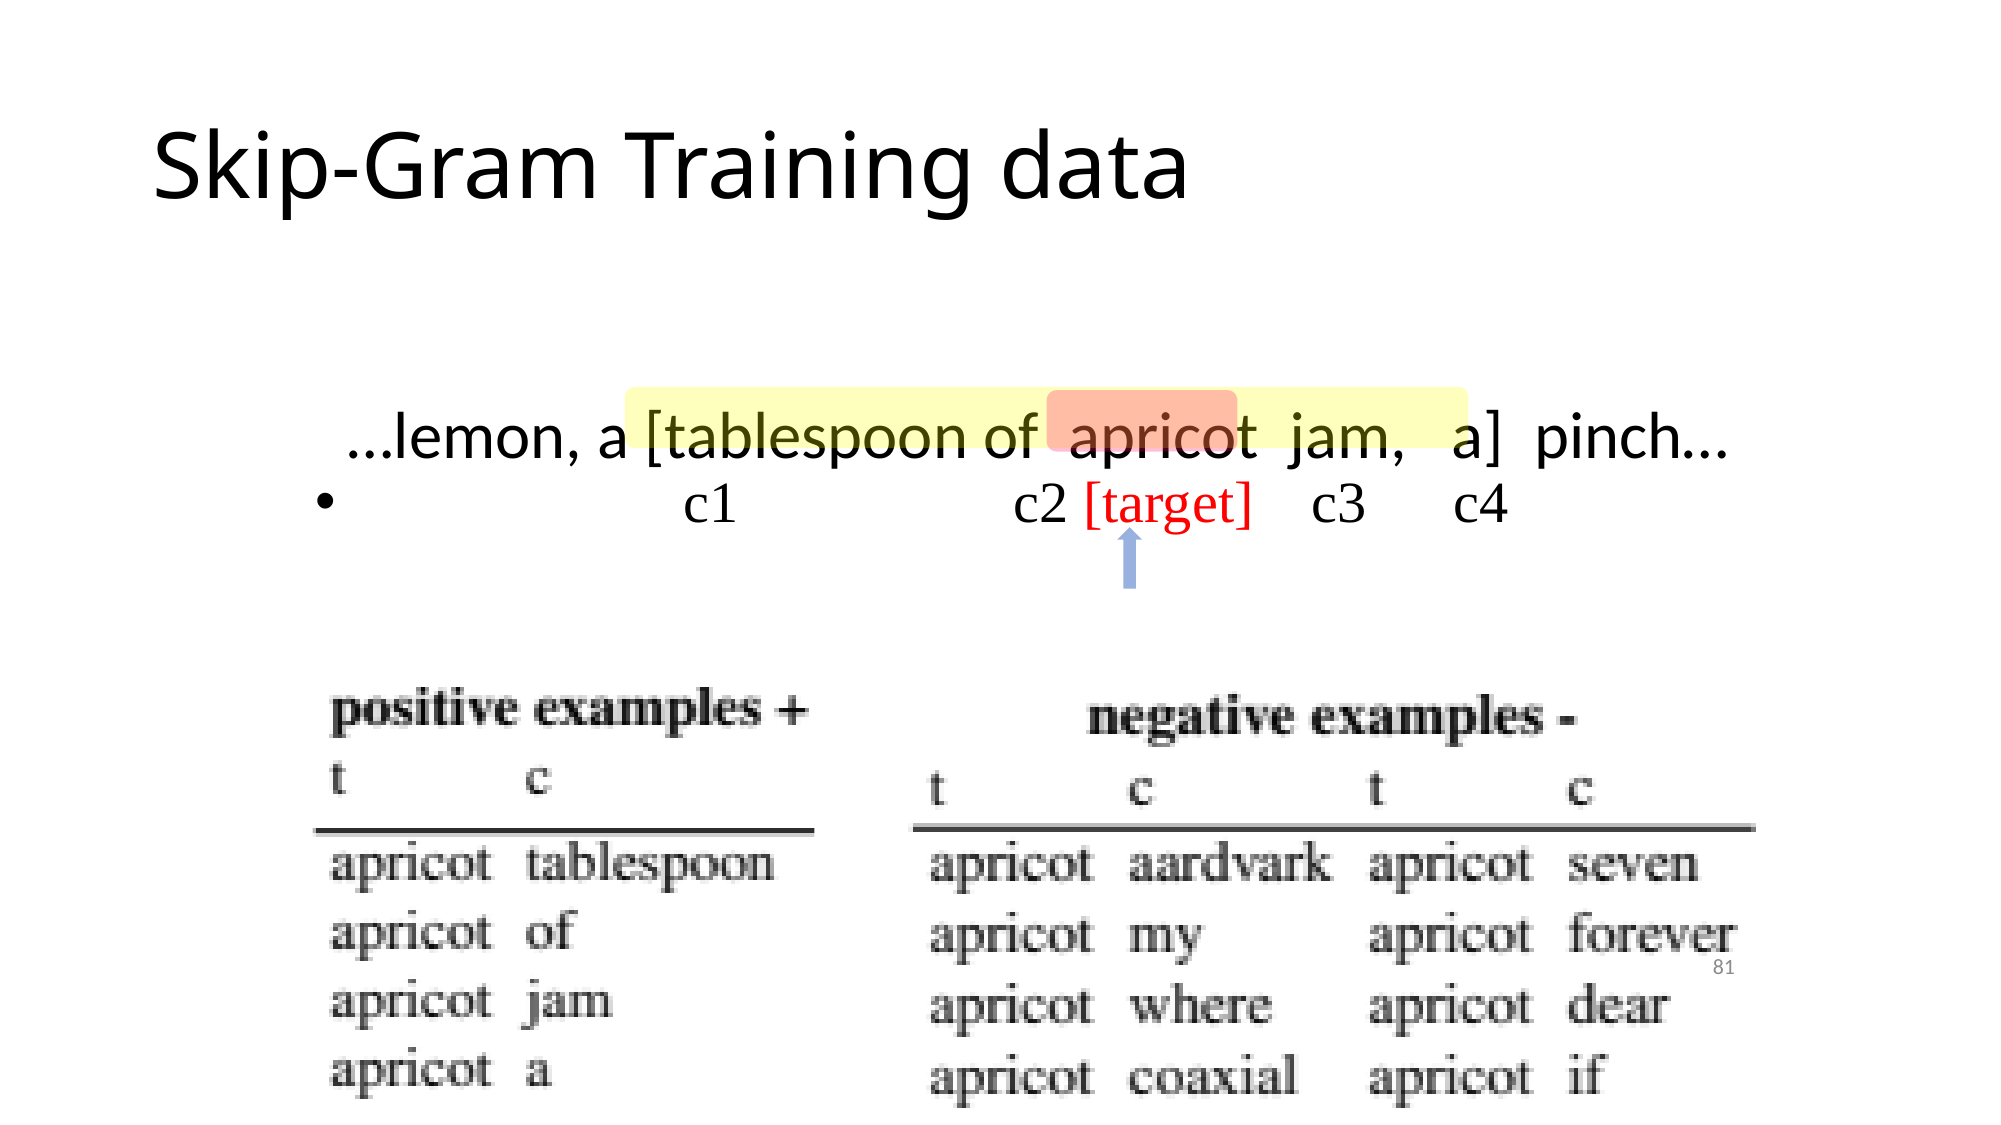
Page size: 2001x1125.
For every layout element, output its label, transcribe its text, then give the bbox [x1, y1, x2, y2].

text_box [562, 389, 958, 451]
text_box [624, 386, 1469, 449]
list …lemon, a [tablespoon of apricot jam, a] pinch… c1 c2 [target] c3 c4 [300, 302, 1750, 650]
text_box [1117, 527, 1143, 589]
title Skip-Gram Training data [137, 59, 1863, 278]
text_box [1046, 390, 1238, 452]
picture [899, 690, 1760, 1121]
picture [312, 687, 815, 1104]
